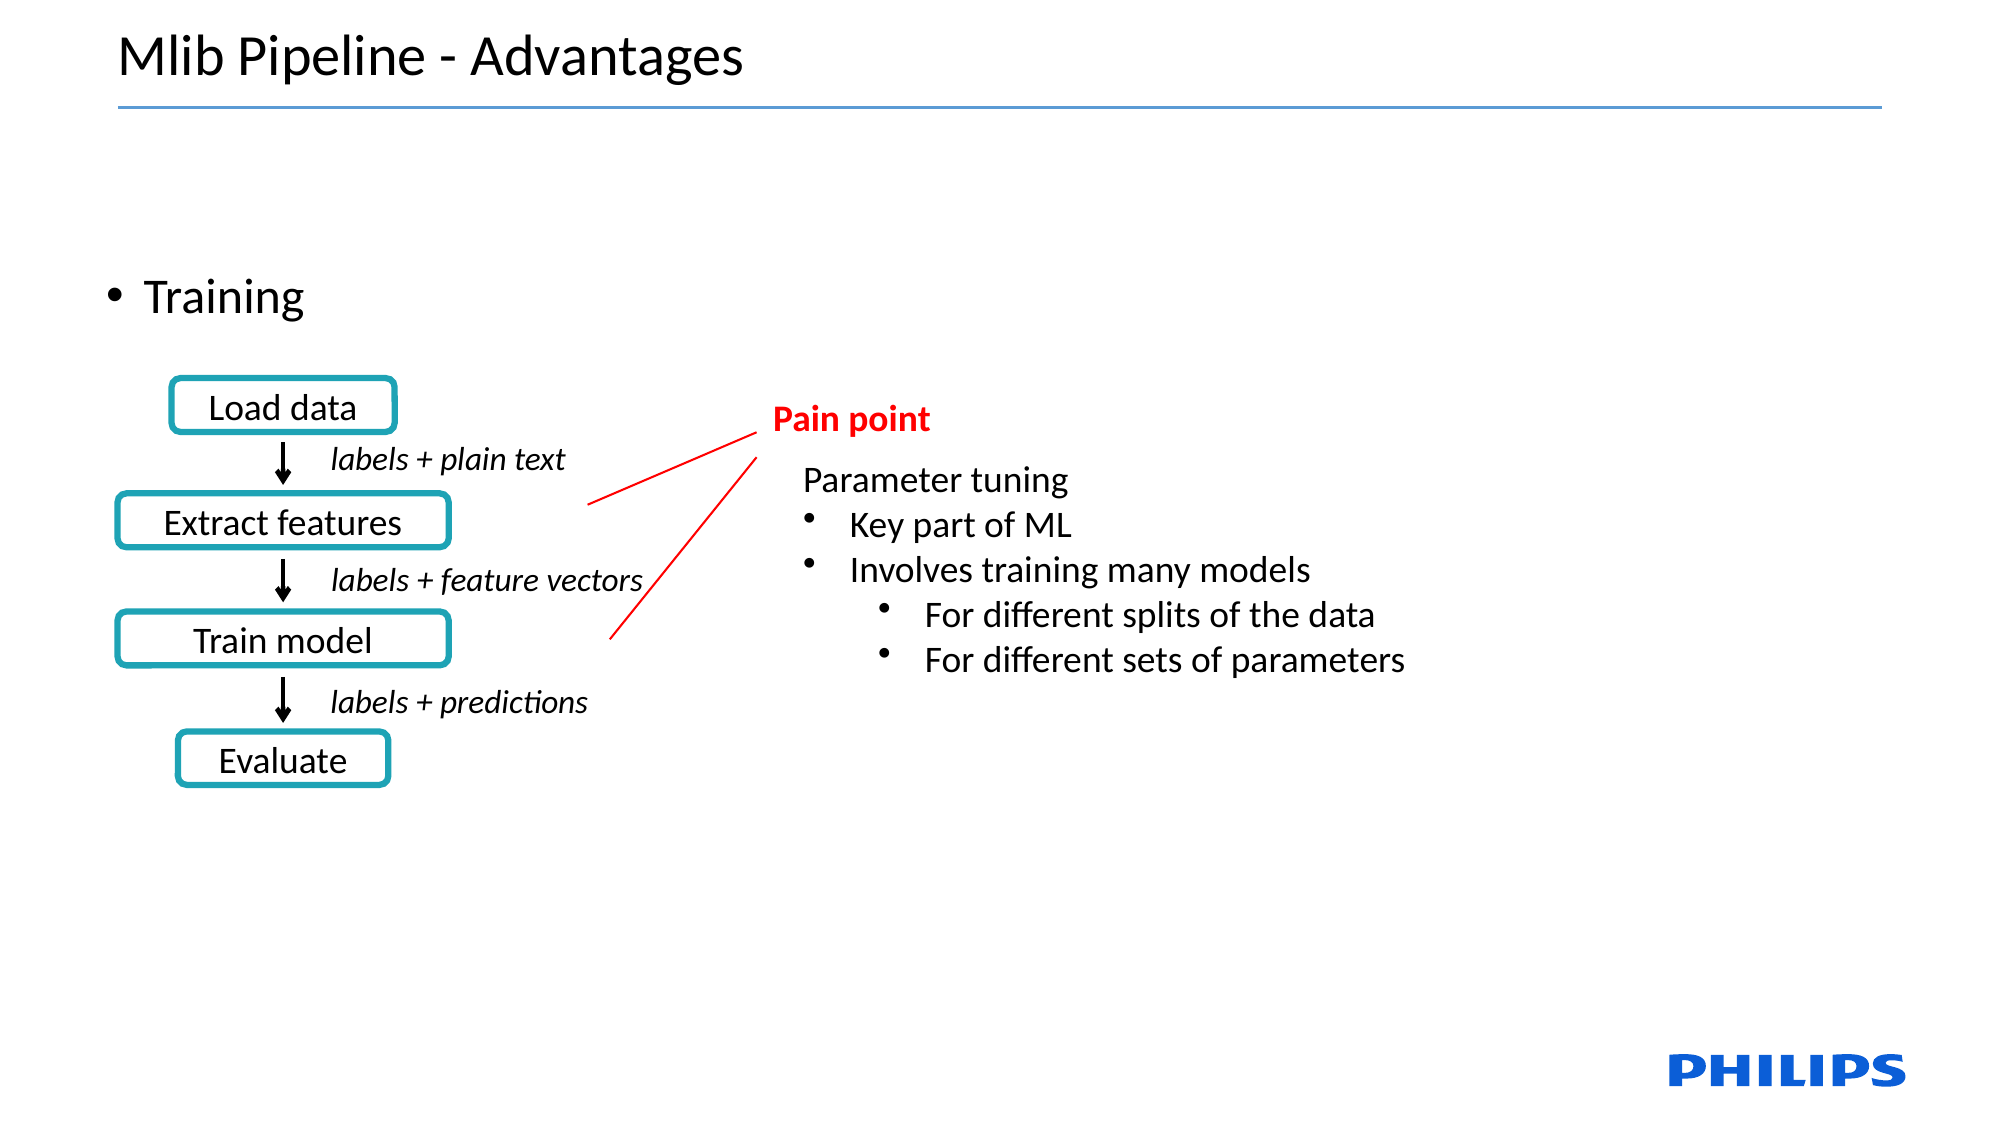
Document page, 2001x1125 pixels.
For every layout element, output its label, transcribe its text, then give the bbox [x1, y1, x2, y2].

text_box Extract features [116, 492, 450, 548]
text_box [587, 386, 1426, 690]
text_box labels + predictions [315, 672, 604, 728]
list Mlib Pipeline - Advantages [117, 25, 1882, 191]
text_box Train model [116, 610, 450, 666]
text_box Training [91, 263, 463, 364]
text_box Load data [171, 377, 396, 433]
text_box Evaluate [177, 730, 389, 786]
text_box labels + feature vectors [316, 550, 587, 606]
text_box labels + plain text [315, 429, 582, 485]
